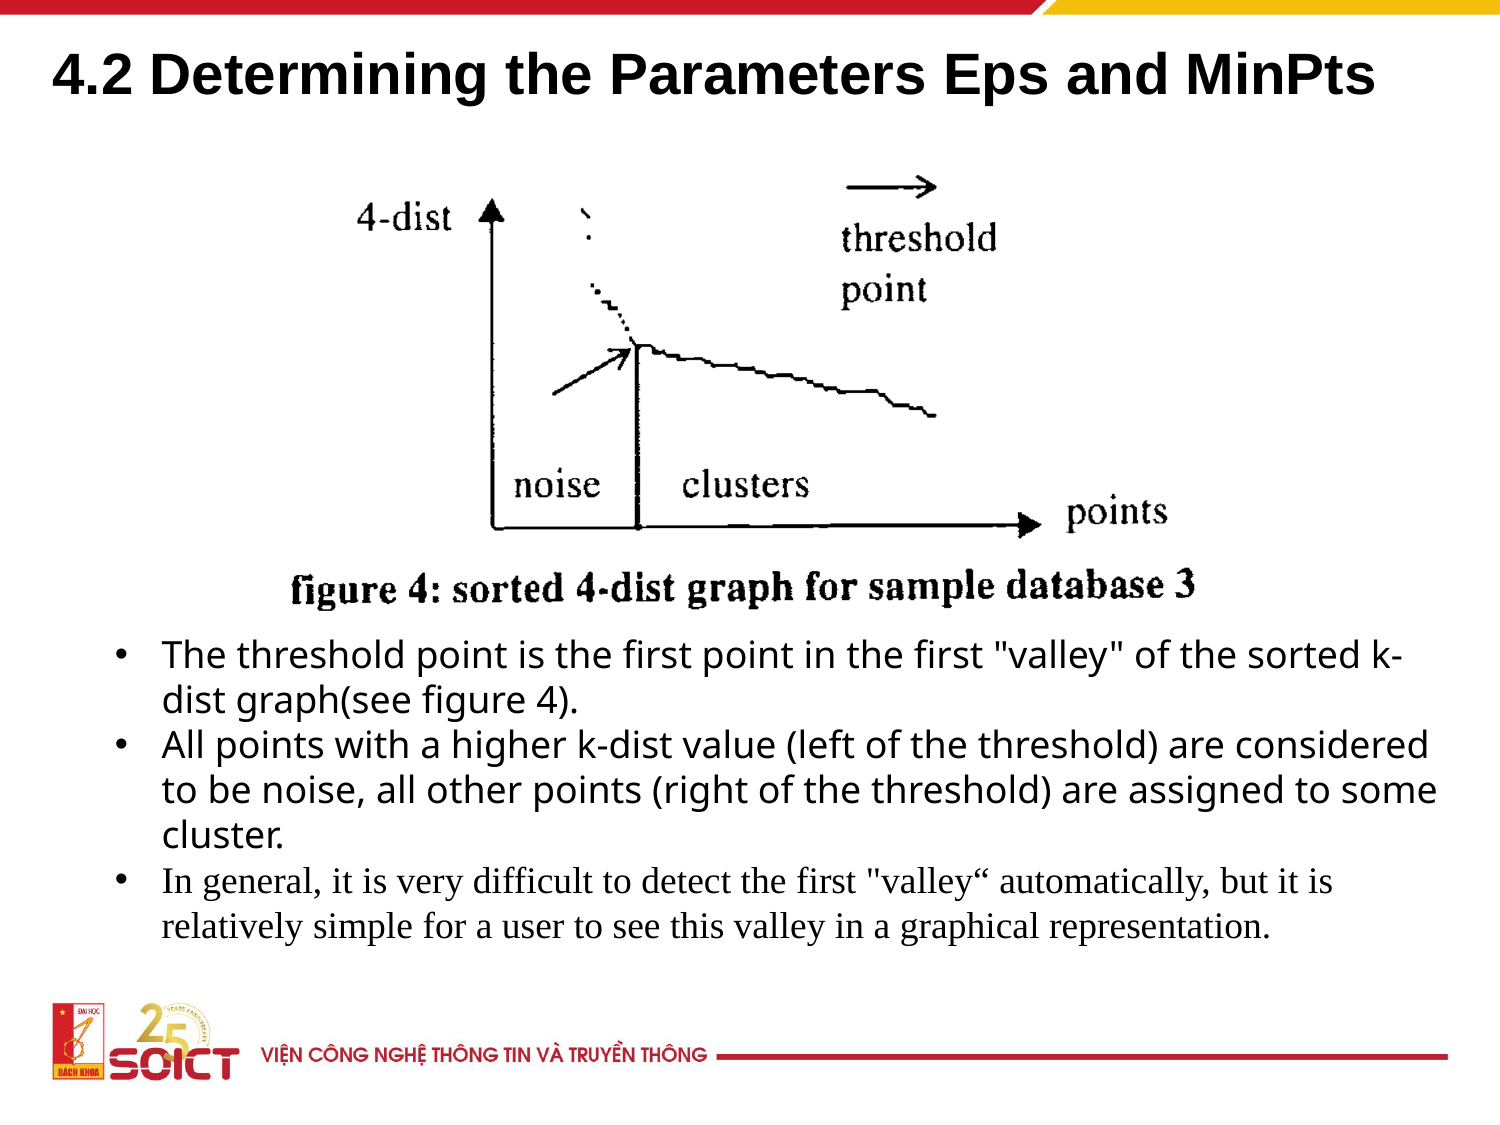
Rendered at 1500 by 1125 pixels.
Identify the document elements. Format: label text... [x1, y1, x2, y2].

picture [0, 0, 1500, 1085]
title 4.2 Determining the Parameters Eps and MinPts [52, 36, 1448, 108]
text_box The threshold point is the first point in the first "valley" of the sorted k-dist graph(see figure 4). All points with a higher k-dist value (left of the threshold) are considered to be noise, all other points (right of the threshold) are assigned to some cluster. In general, it is very difficult to detect the first "valley“ automatically, but it is relatively simple for a user to see this valley in a graphical representation. [99, 623, 1475, 999]
